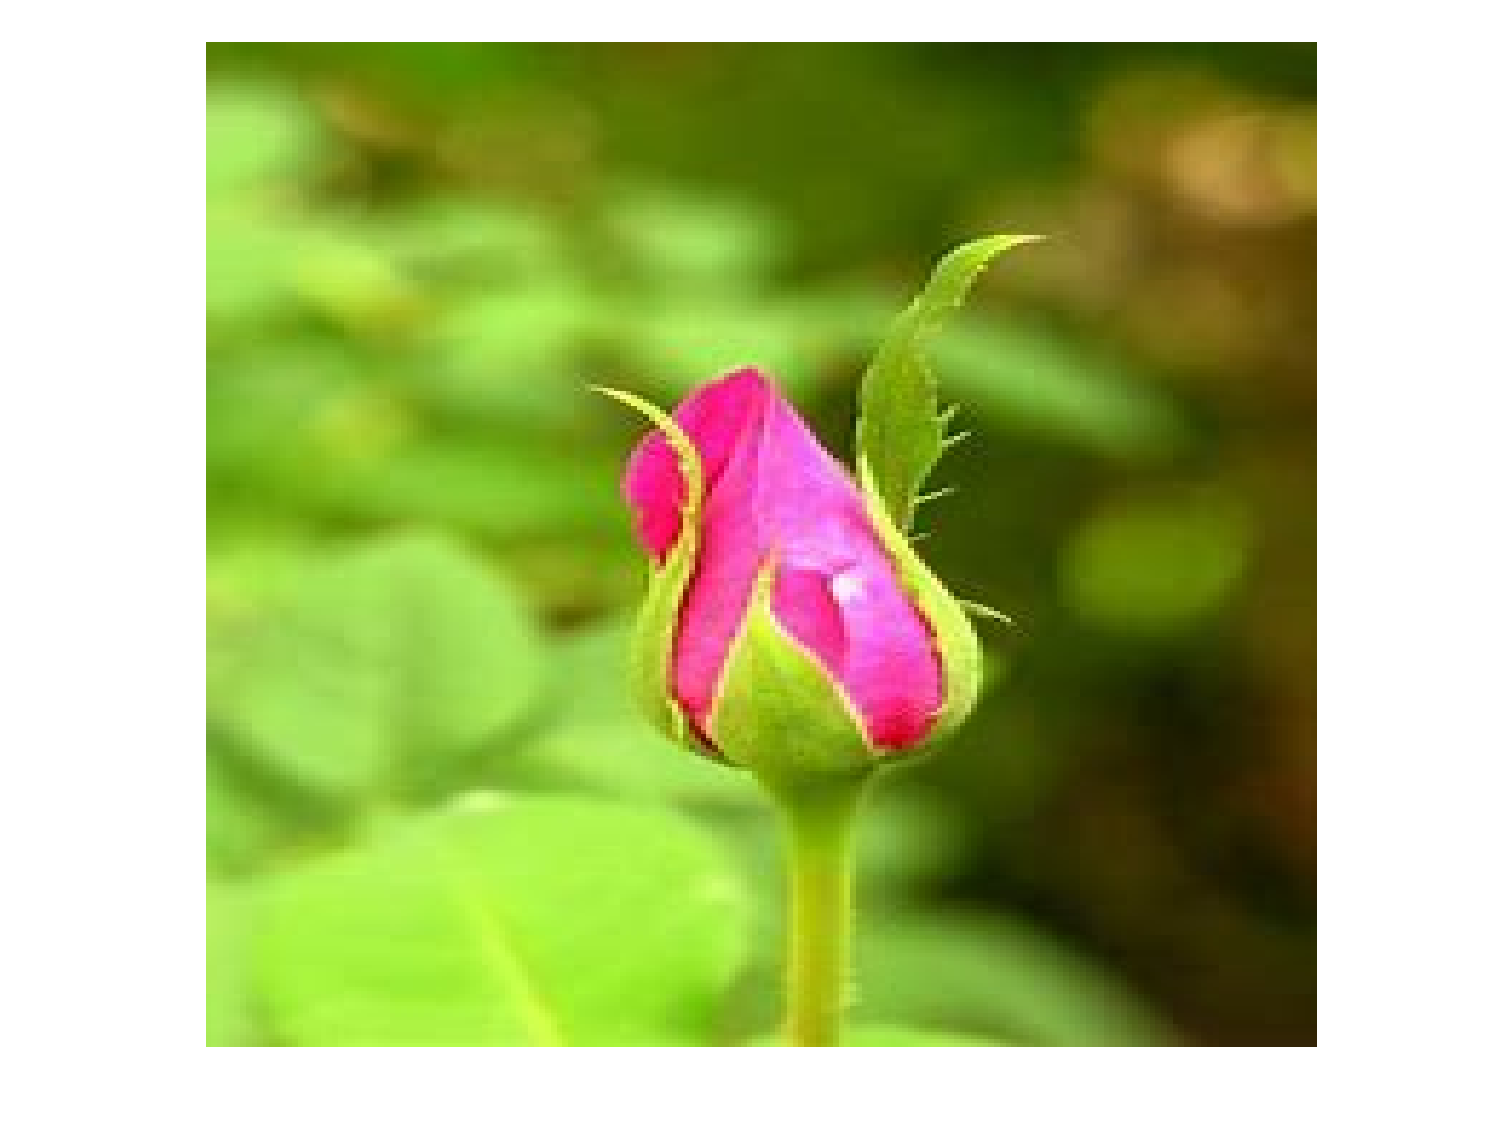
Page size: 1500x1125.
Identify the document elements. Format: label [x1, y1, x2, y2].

picture [206, 42, 1318, 1047]
